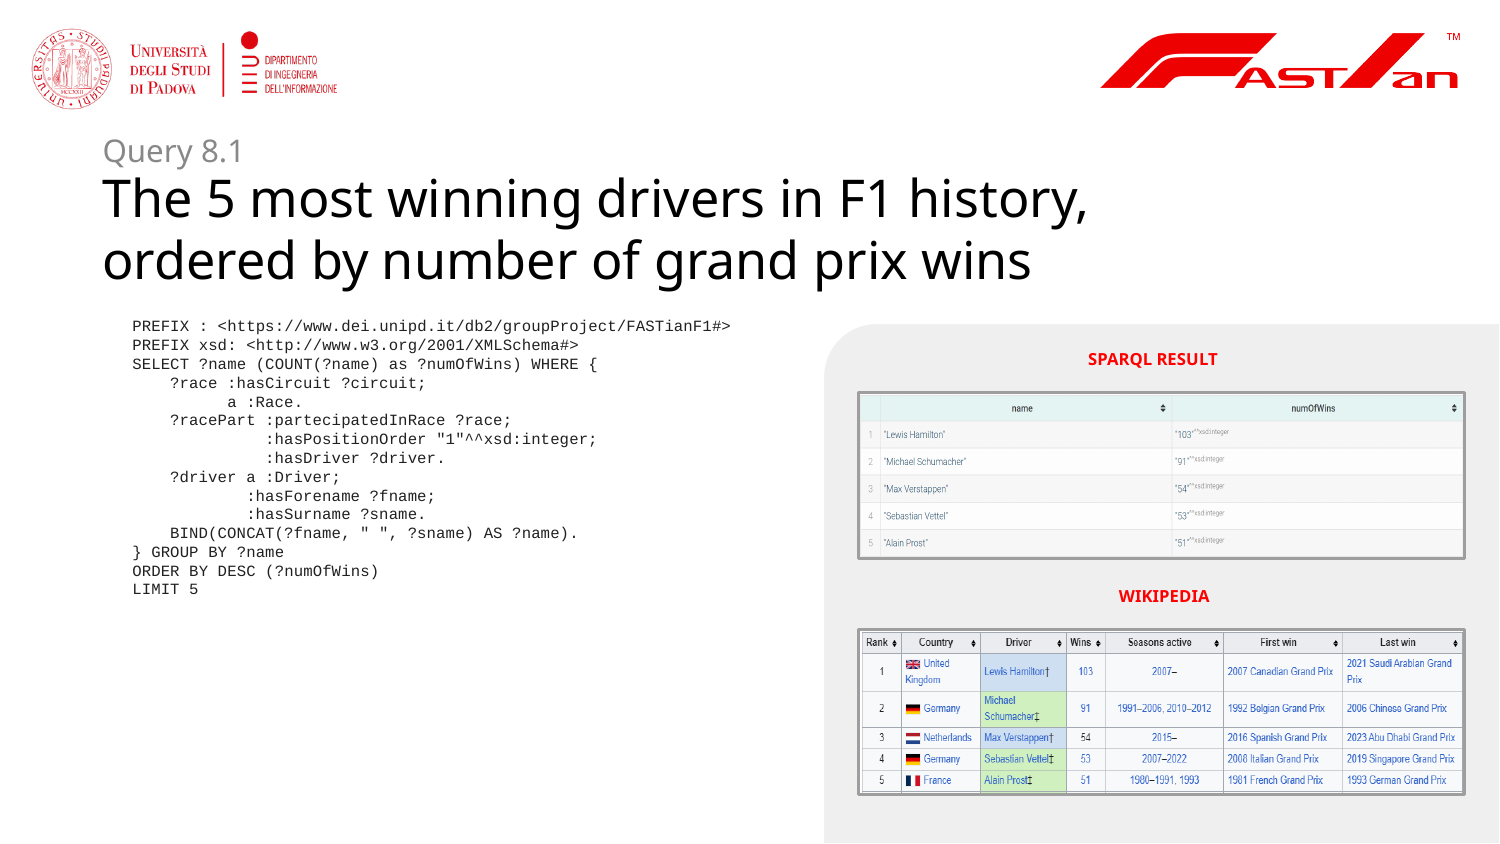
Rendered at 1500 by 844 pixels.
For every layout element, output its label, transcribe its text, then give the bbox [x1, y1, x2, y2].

title The 5 most winning drivers in F1 history, ordered by number of grand prix wins [87, 162, 1309, 293]
text_box WIKIPEDIA [1103, 570, 1244, 620]
picture [30, 27, 337, 117]
text_box SPARQL RESULT [1073, 333, 1275, 383]
picture [859, 630, 1464, 794]
text_box [823, 323, 1500, 844]
text_box PREFIX : <https://www.dei.unipd.it/db2/groupProject/FASTianF1#> PREFIX xsd: <http://www.w3.org/2001/XMLSchema#> SELECT ?name (COUNT(?name) as ?numOfWins) WHERE { ?race :hasCircuit ?circuit; a :Race. ?racePart :partecipatedInRace ?race; :hasPositionOrder "1"^^xsd:integer; :hasDriver ?driver. ?driver a :Driver; :hasForename ?fname; :hasSurname ?sname. BIND(CONCAT(?fname, " ", ?sname) AS ?name). } GROUP BY ?name ORDER BY DESC (?numOfWins) LIMIT 5 [117, 301, 928, 708]
text_box Query 8.1 [87, 116, 591, 198]
picture [1100, 33, 1460, 88]
picture [859, 393, 1464, 558]
